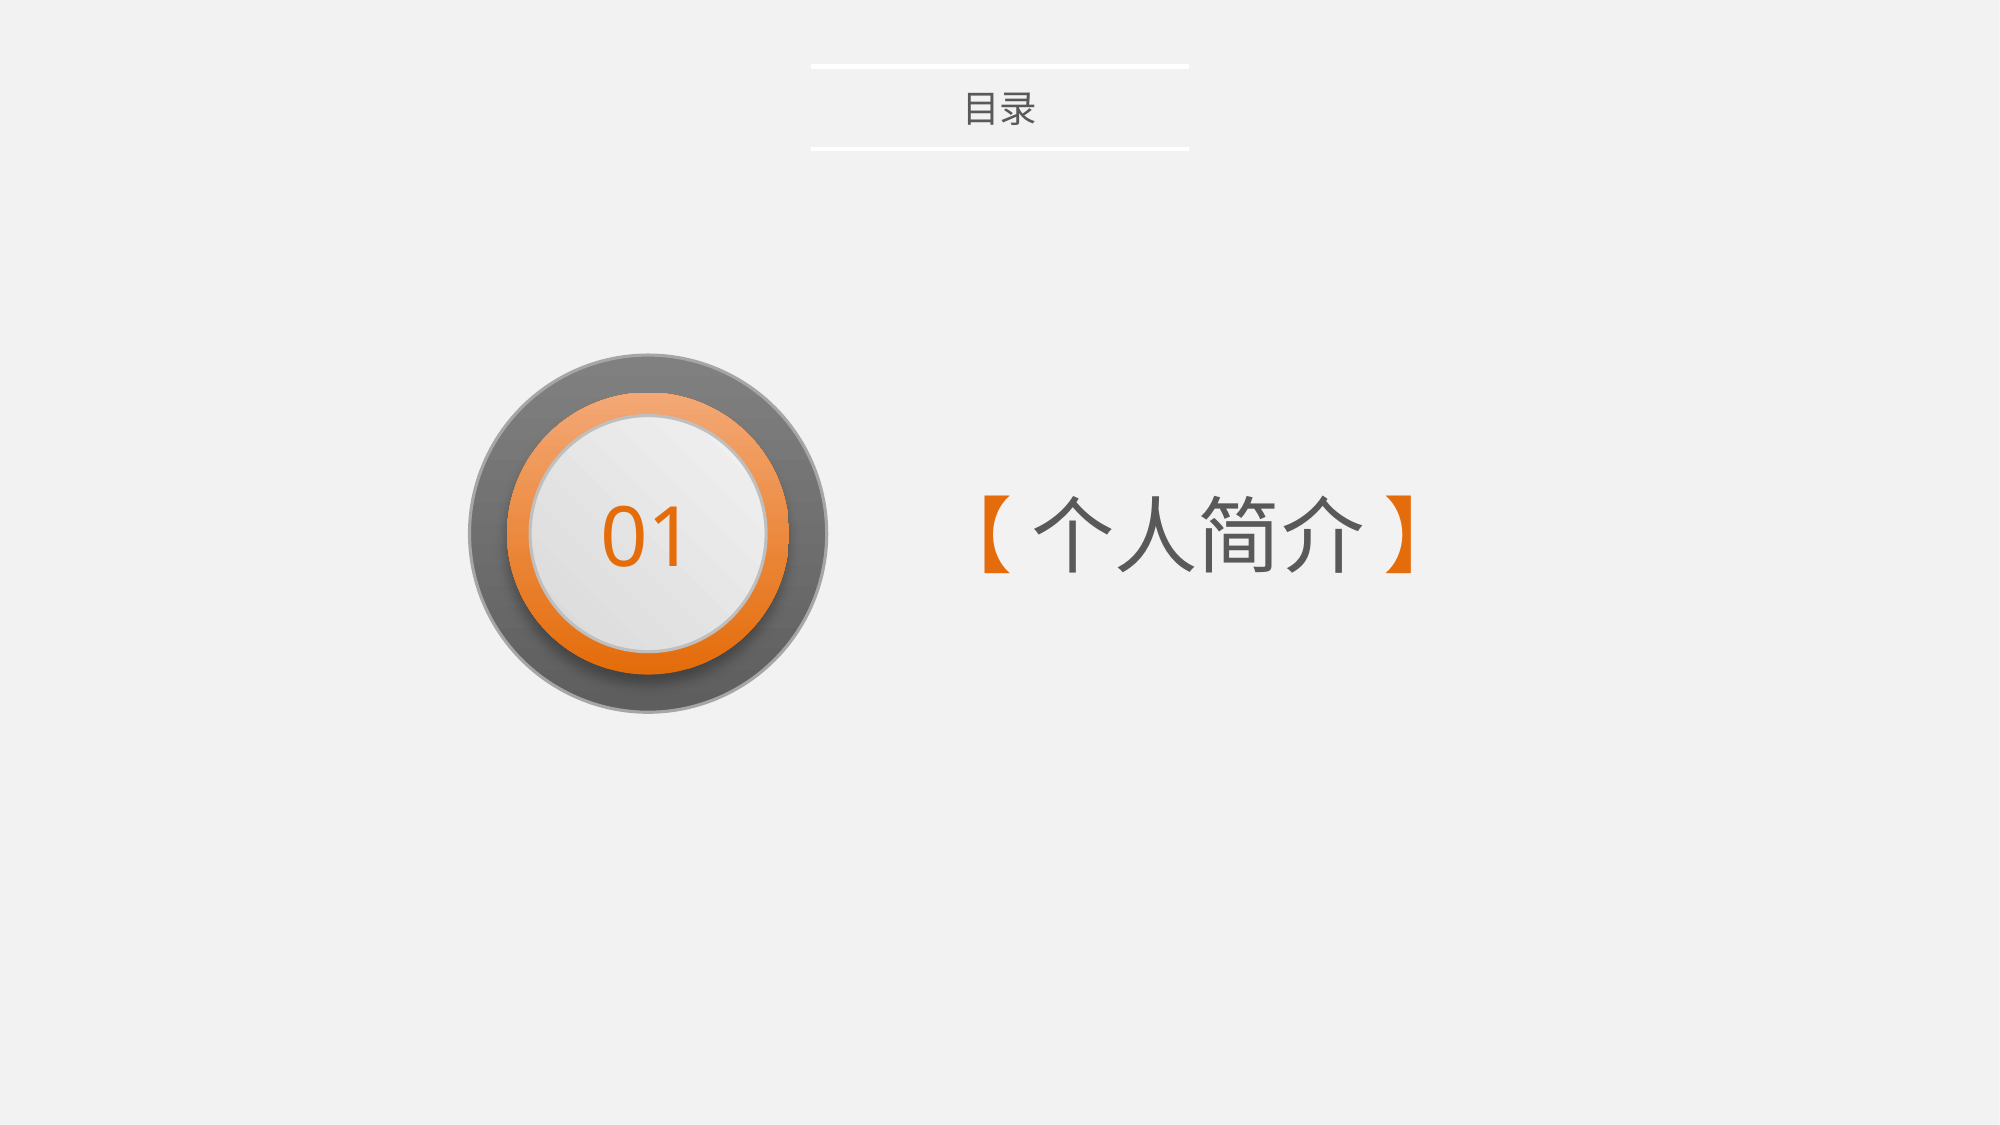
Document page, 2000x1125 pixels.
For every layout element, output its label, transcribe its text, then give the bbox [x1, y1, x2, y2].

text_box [469, 354, 827, 713]
text_box 目录 [947, 78, 1053, 138]
text_box 【 个人简介 】 [914, 475, 1482, 591]
